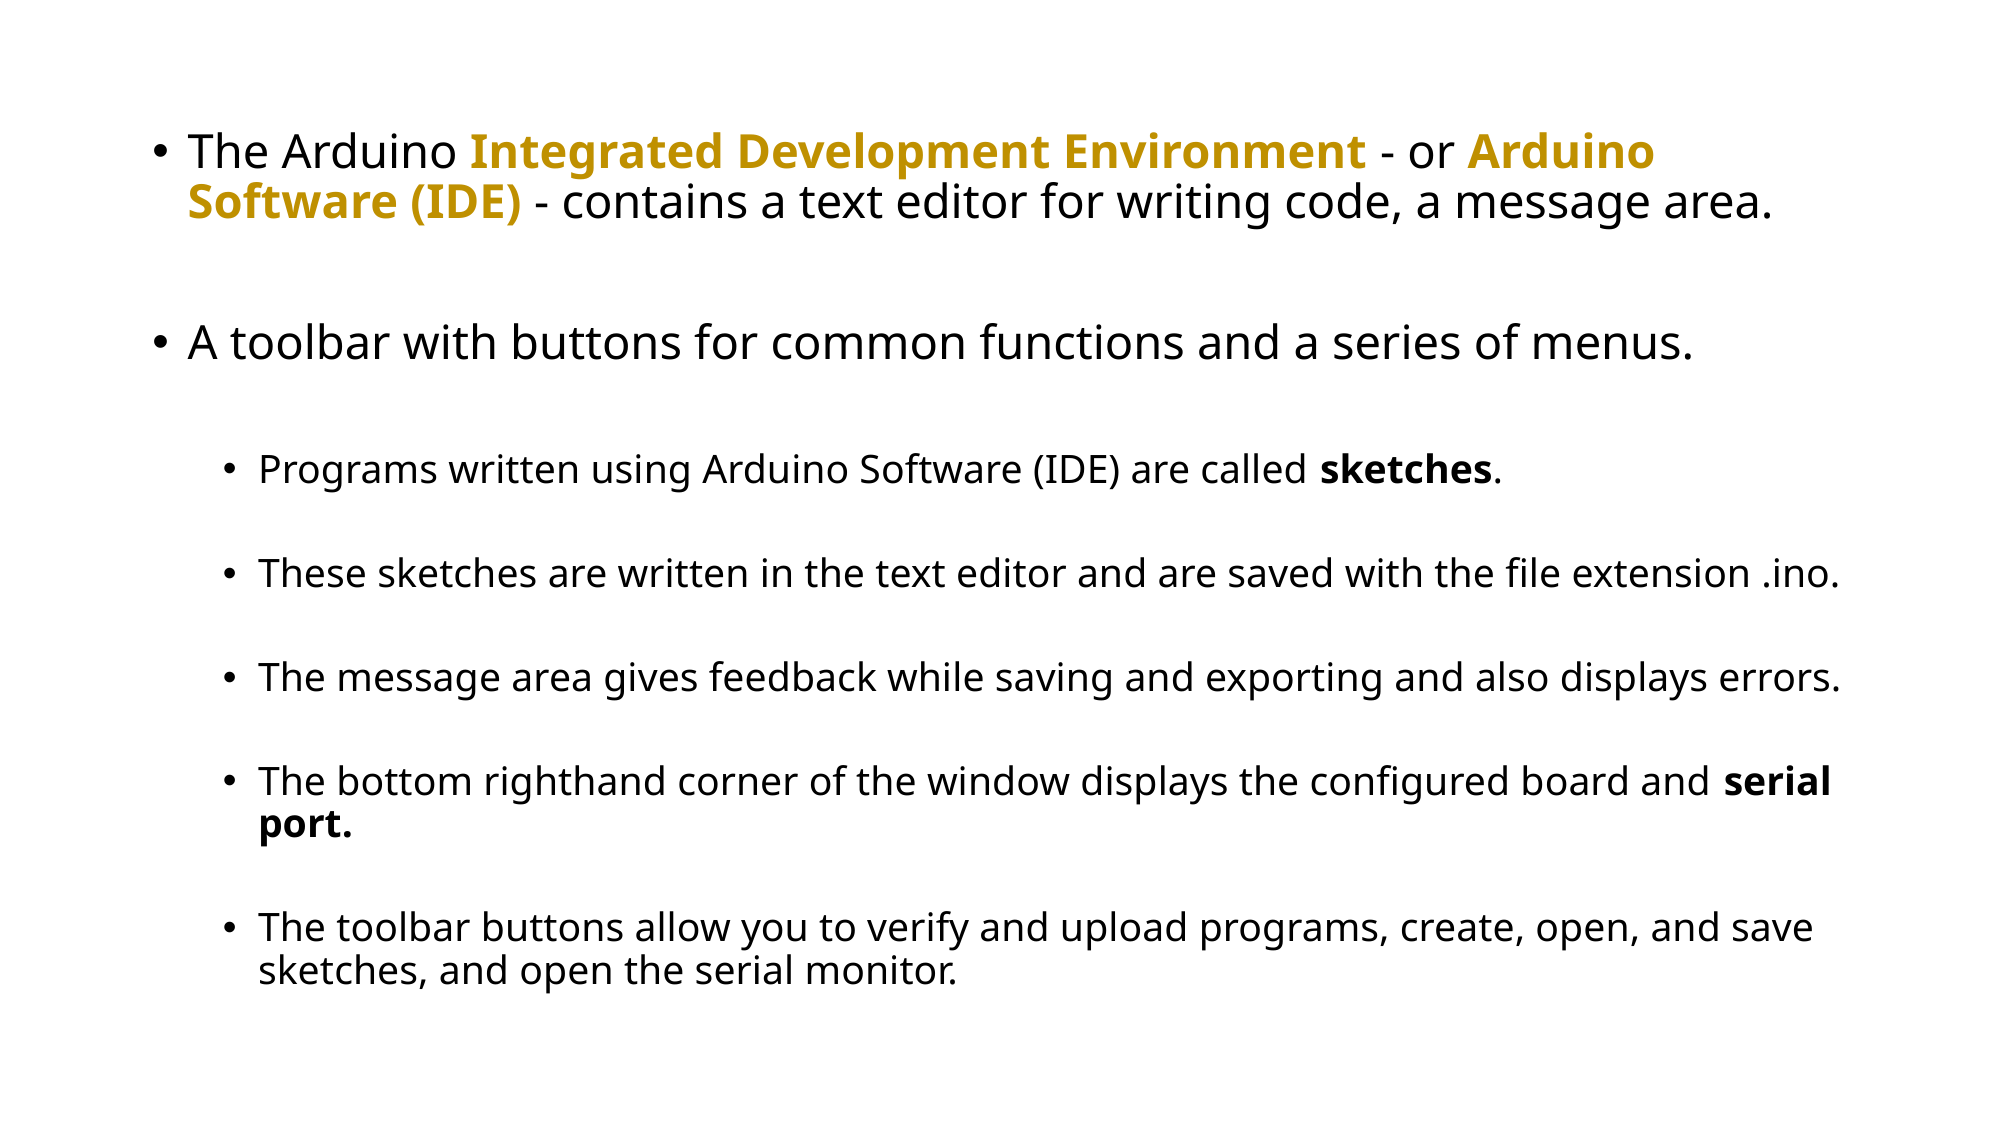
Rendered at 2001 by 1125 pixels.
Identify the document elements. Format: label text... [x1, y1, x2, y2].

list The Arduino Integrated Development Environment - or Arduino Software (IDE) - contains a text editor for writing code, a message area. A toolbar with buttons for common functions and a series of menus. Programs written using Arduino Software (IDE) are called sketches. These sketches are written in the text editor and are saved with the file extension .ino. The message area gives feedback while saving and exporting and also displays errors. The bottom righthand corner of the window displays the configured board and serial port. The toolbar buttons allow you to verify and upload programs, create, open, and save sketches, and open the serial monitor. [137, 120, 1863, 1092]
